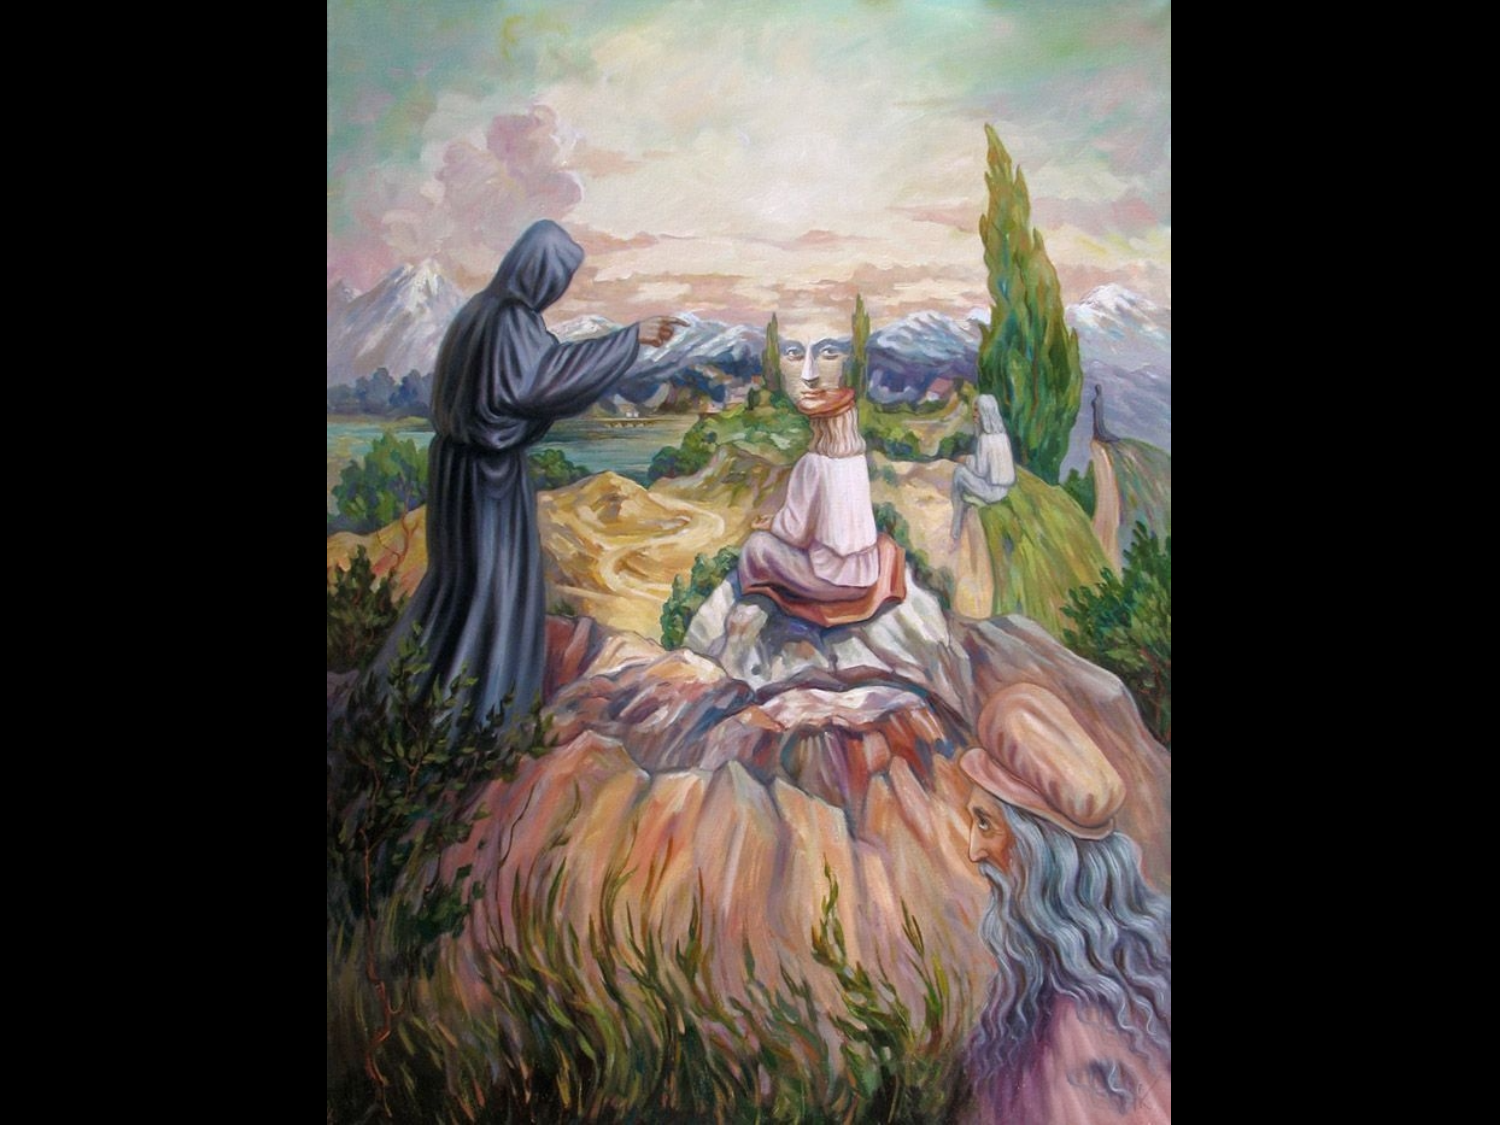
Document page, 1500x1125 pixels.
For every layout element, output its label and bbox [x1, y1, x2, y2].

picture [326, 0, 1171, 1125]
